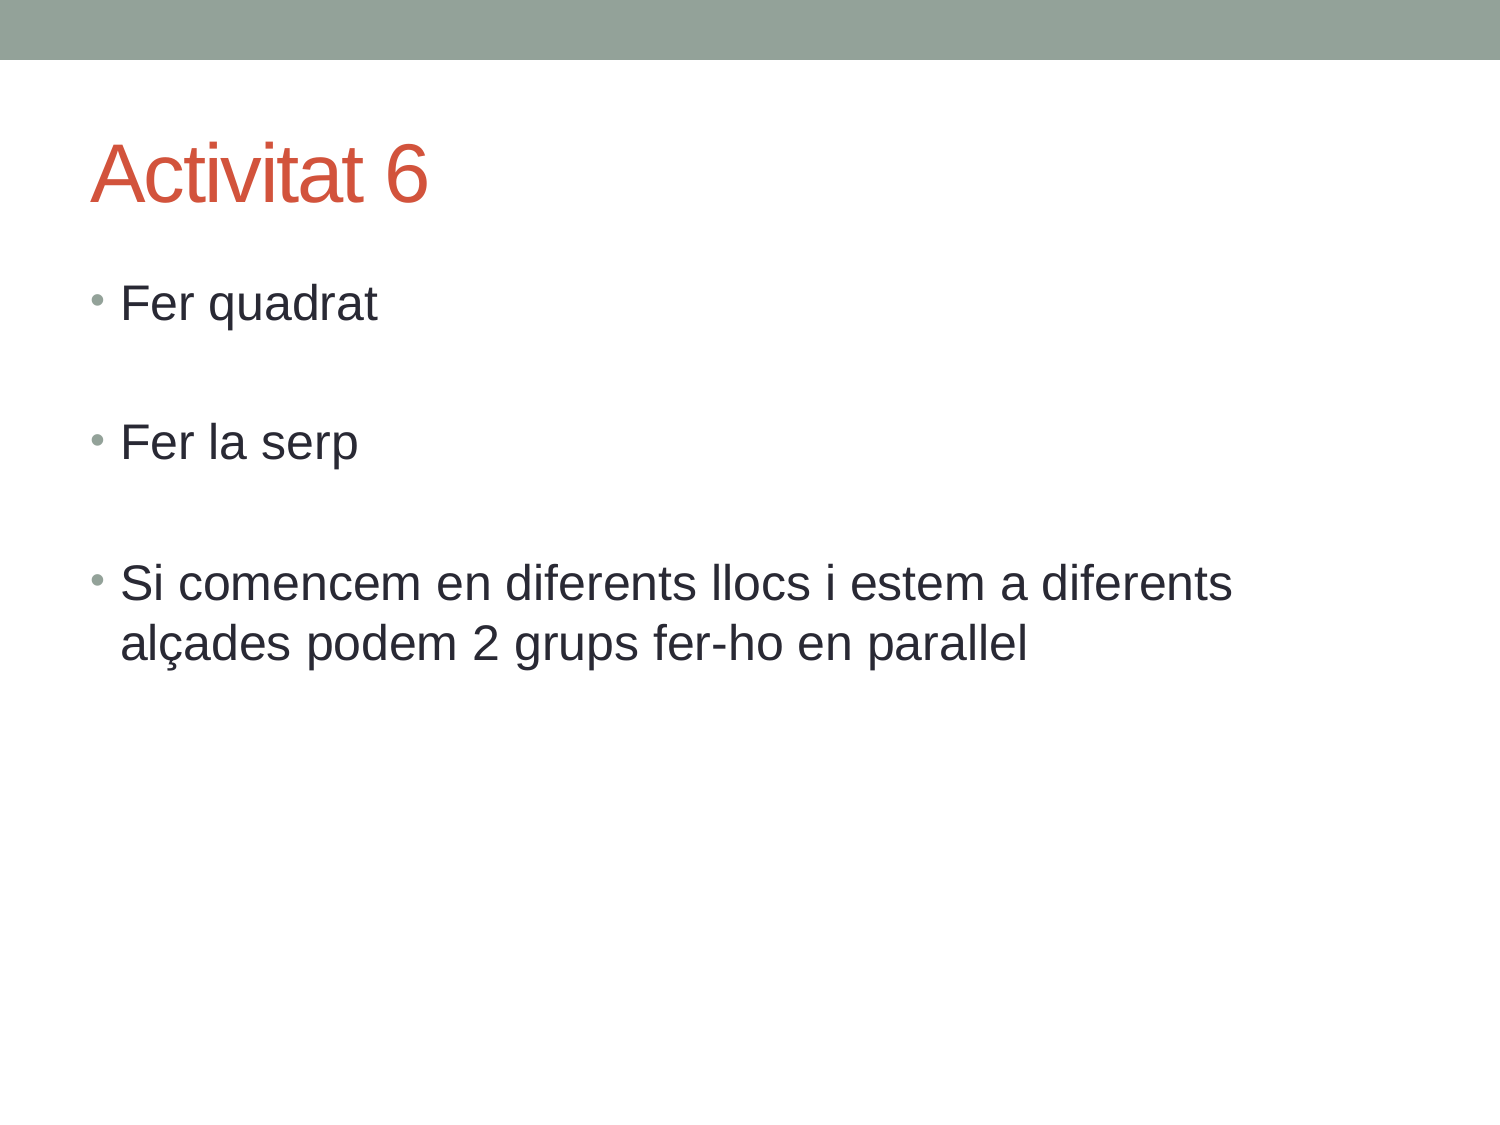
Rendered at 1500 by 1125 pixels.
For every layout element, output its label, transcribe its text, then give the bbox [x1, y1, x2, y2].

list Fer quadrat Fer la serp Si comencem en diferents llocs i estem a diferents alçades podem 2 grups fer-ho en parallel [75, 262, 1425, 1063]
title Activitat 6 [75, 87, 1425, 250]
